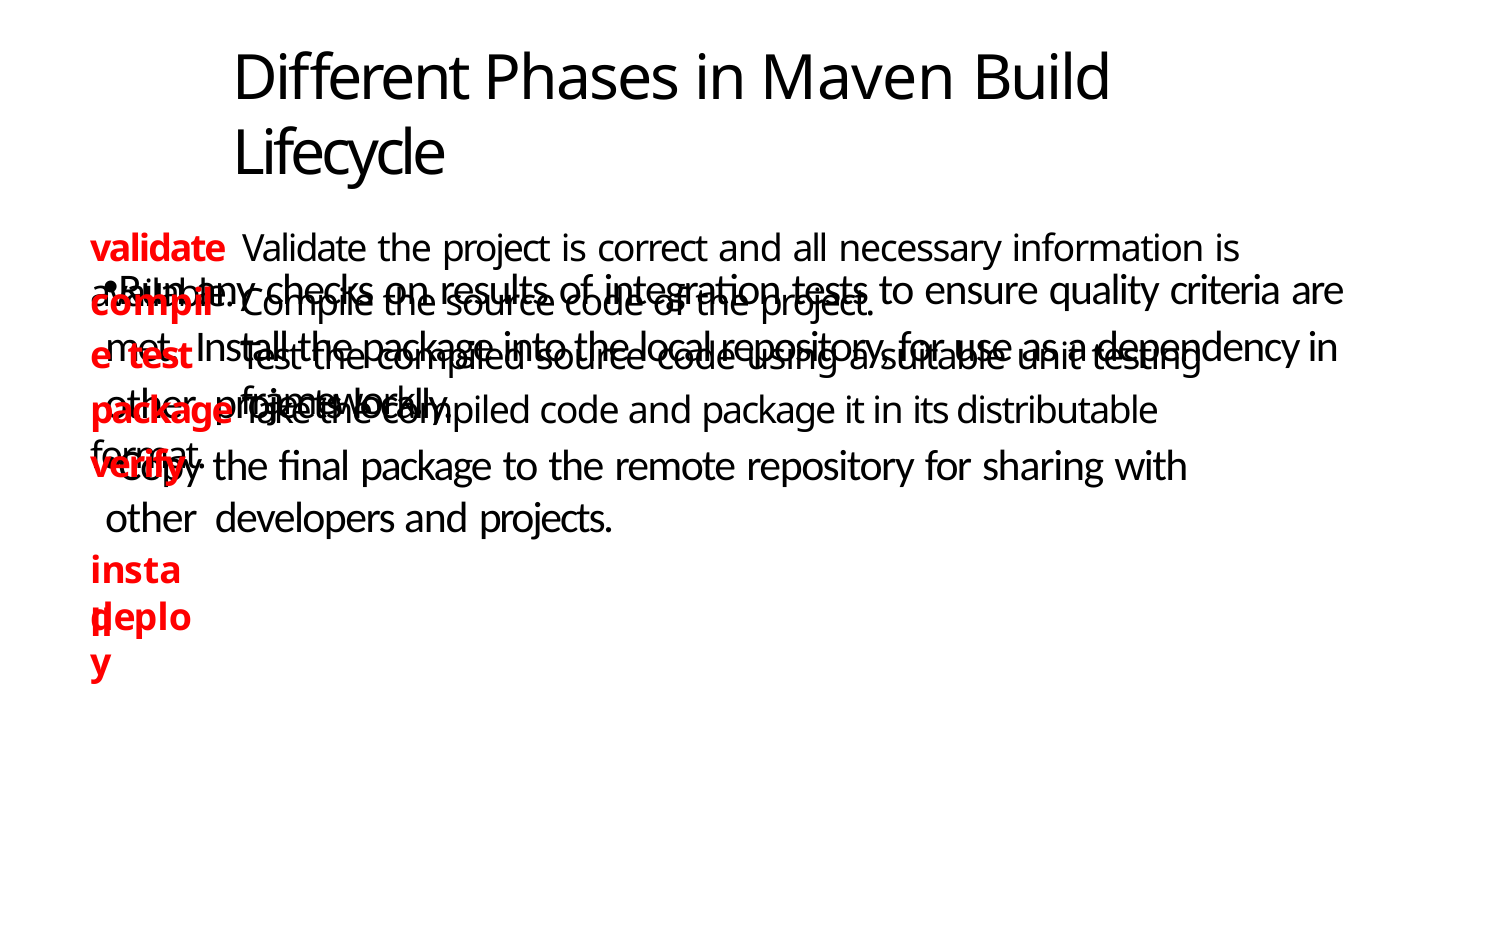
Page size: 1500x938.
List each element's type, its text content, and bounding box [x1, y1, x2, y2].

text_box compile test [87, 266, 216, 377]
text_box deploy [87, 590, 198, 683]
text_box validate Validate the project is correct and all necessary information is available. [87, 222, 1331, 315]
text_box package Take the compiled code and package it in its distributable format. [87, 383, 1235, 476]
text_box Compile the source code of the project. Test the compiled source code using a suitable unit testing framework. [237, 266, 1315, 422]
title Different Phases in Maven Build Lifecycle [230, 32, 1270, 191]
text_box verify install [87, 429, 186, 590]
list Run any checks on results of integration tests to ensure quality criteria are met. Install the package into the local repository, for use as a dependency in other projects locally. Copy the final package to the remote repository for sharing with other developers and projects. [103, 249, 1397, 785]
